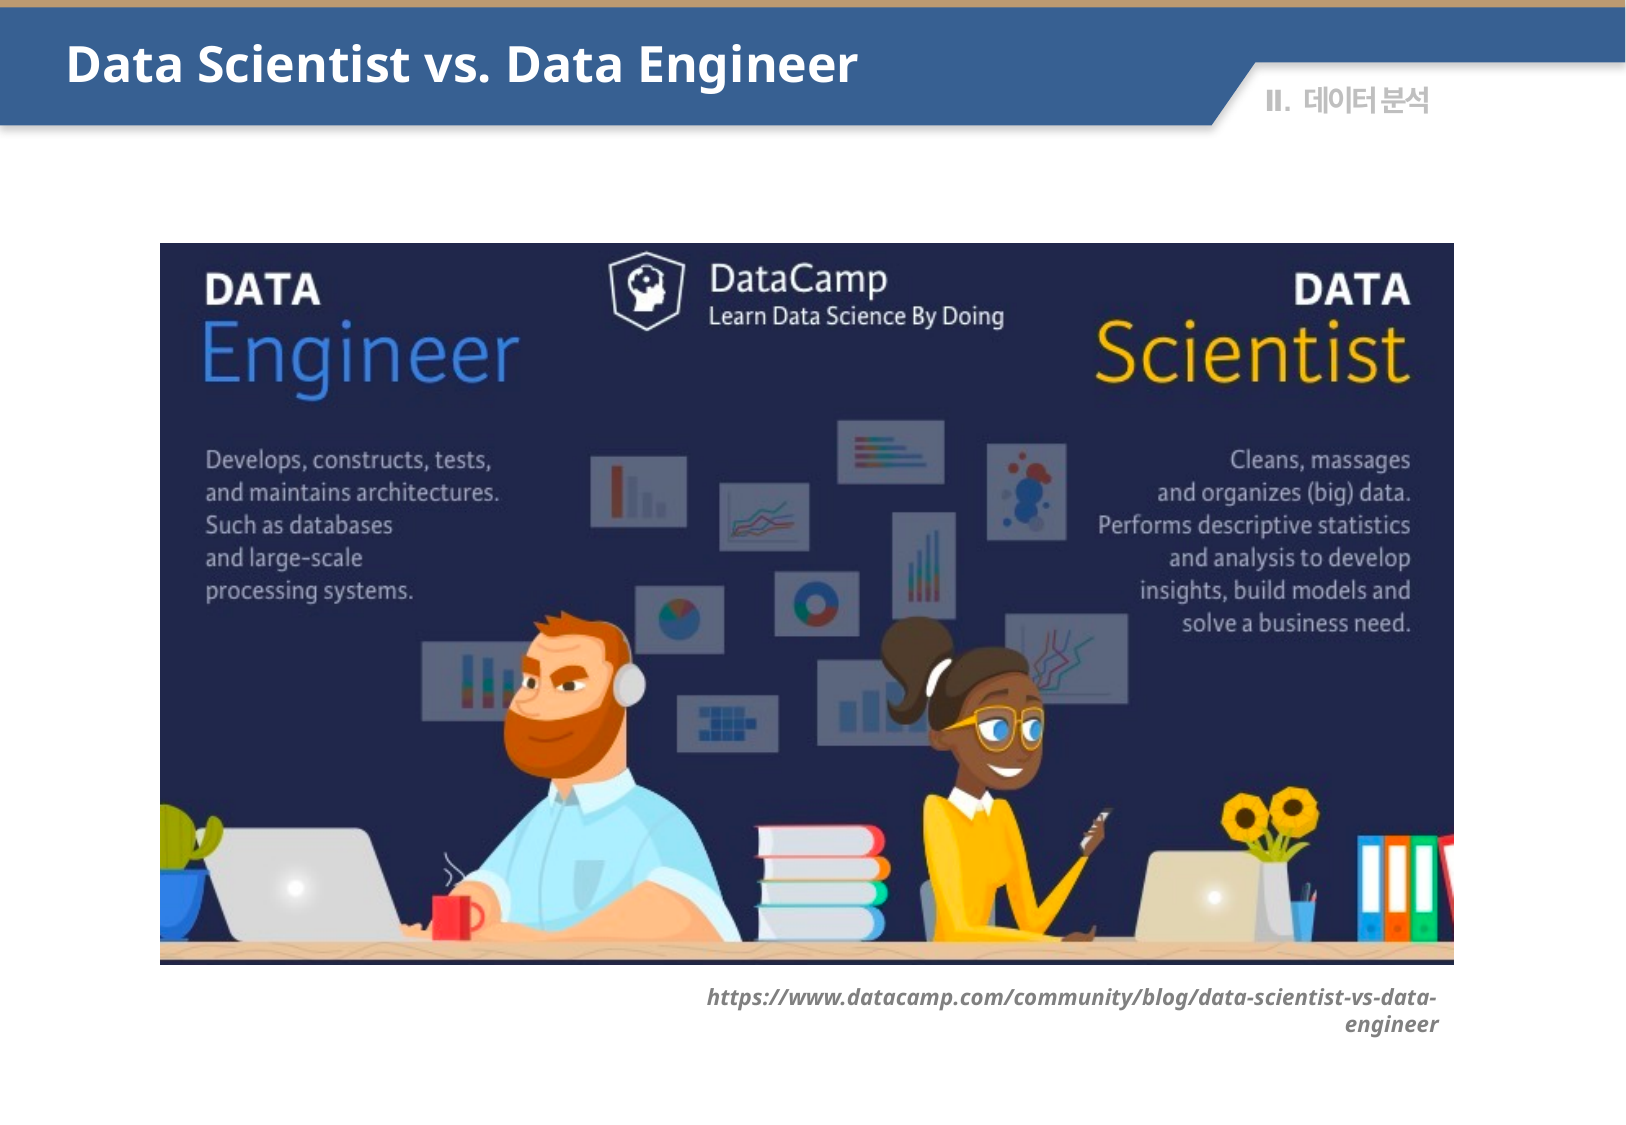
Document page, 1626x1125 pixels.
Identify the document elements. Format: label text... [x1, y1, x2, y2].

text_box Data Scientist vs. Data Engineer [50, 36, 1297, 100]
picture [160, 243, 1454, 965]
text_box https://www.datacamp.com/community/blog/data-scientist-vs-data-engineer [599, 975, 1454, 1045]
